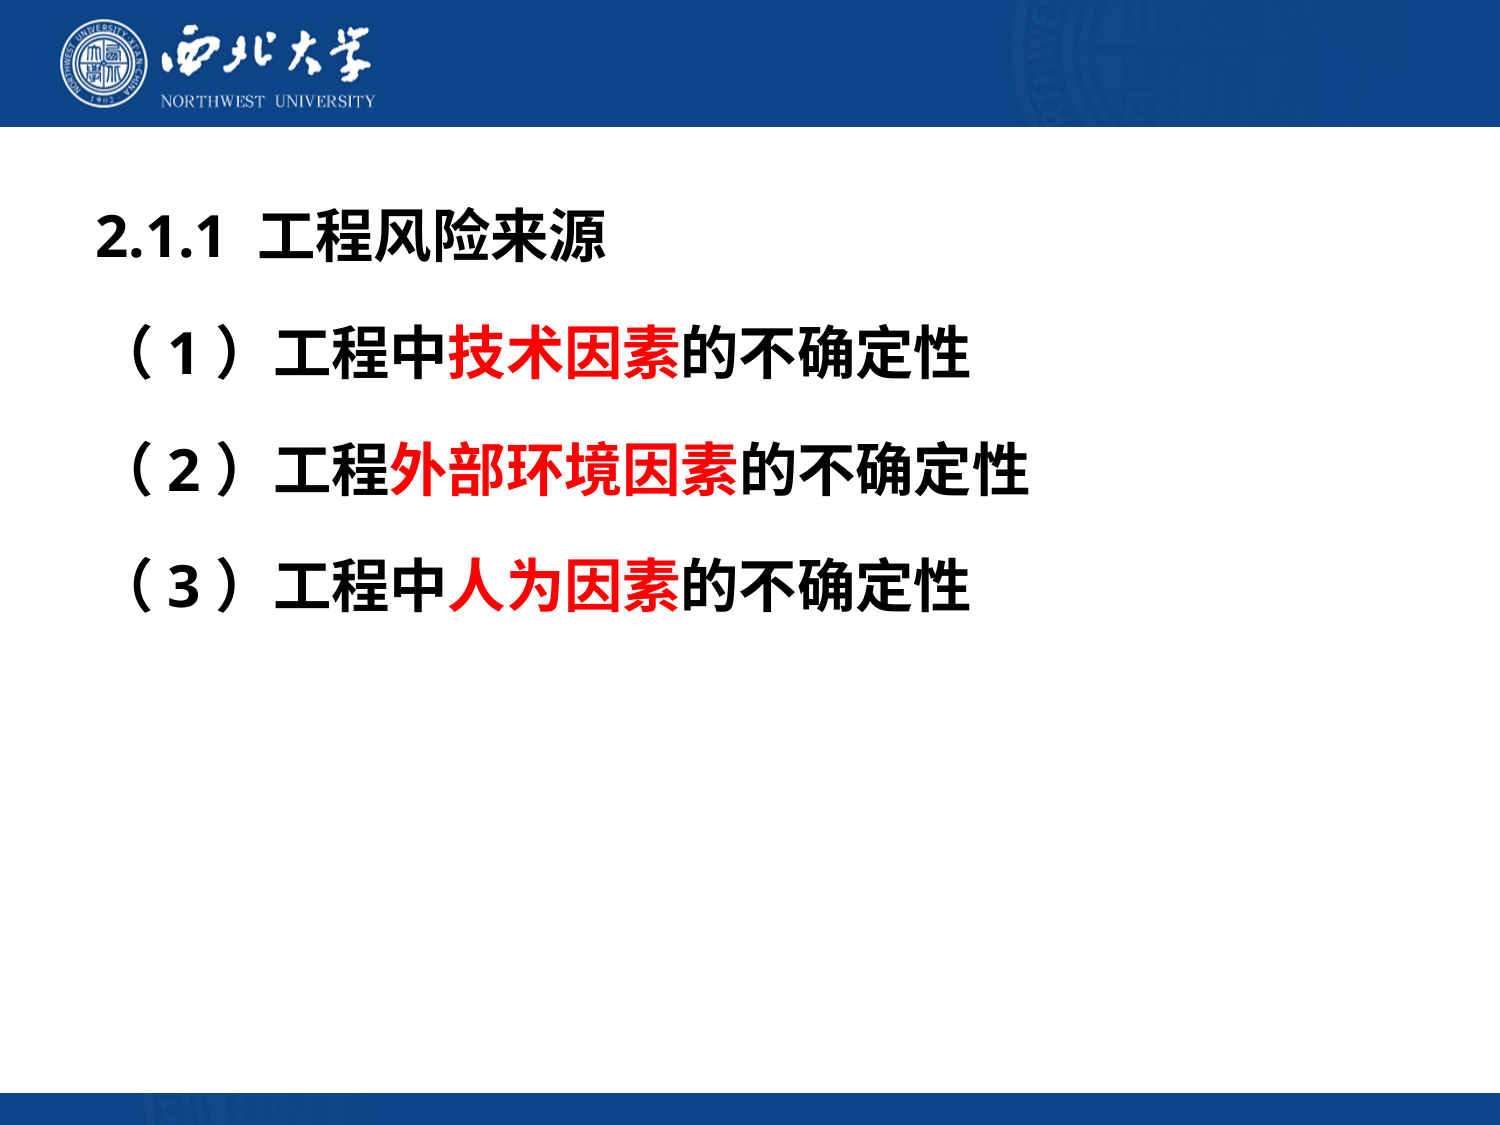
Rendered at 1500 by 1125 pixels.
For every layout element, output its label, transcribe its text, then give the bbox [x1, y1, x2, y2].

text_box 2.1.1 工程风险来源 （1）工程中技术因素的不确定性 （2）工程外部环境因素的不确定性 （3）工程中人为因素的不确定性 [80, 157, 1420, 993]
picture [0, 0, 1500, 127]
picture [0, 1093, 1500, 1125]
